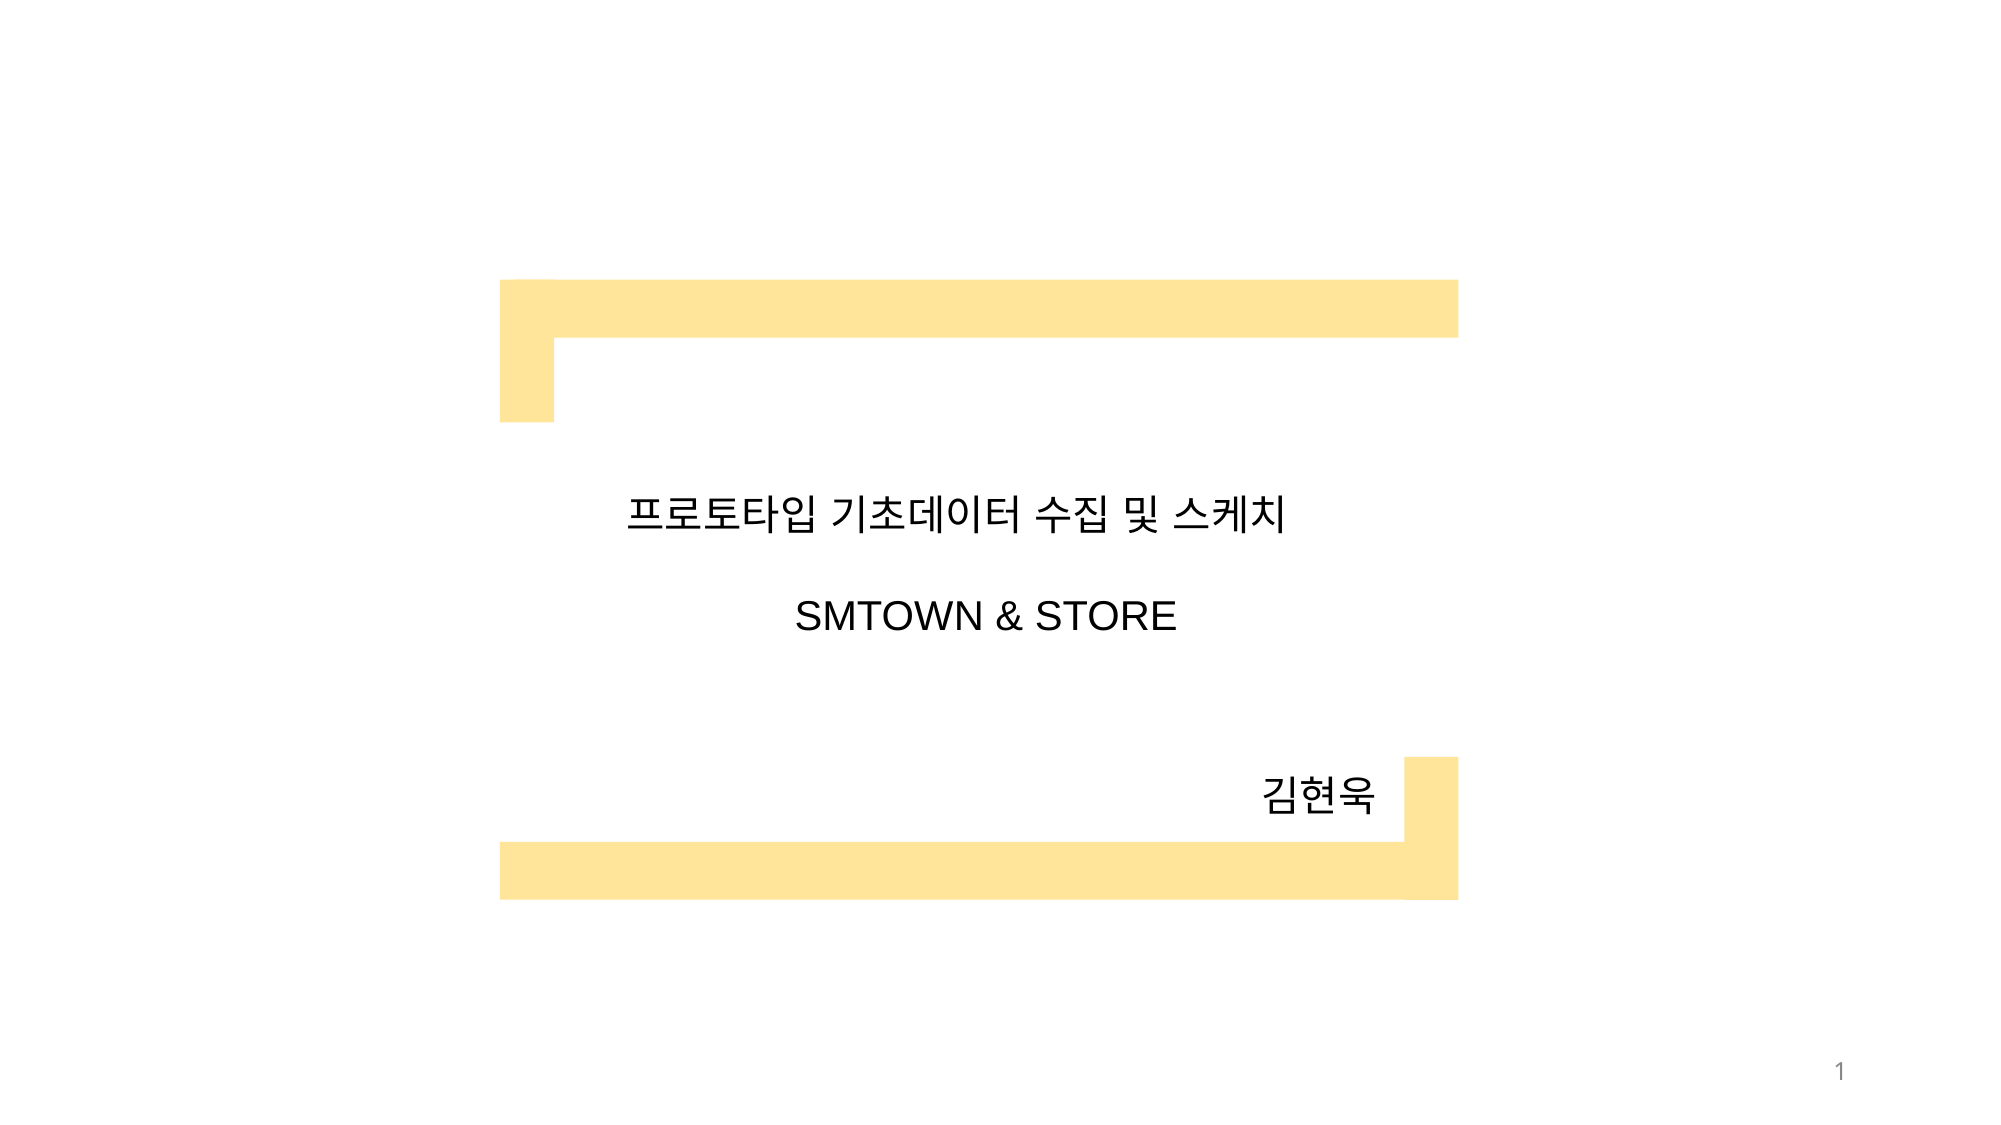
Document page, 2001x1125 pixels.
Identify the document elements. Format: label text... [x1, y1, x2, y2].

text_box 김현욱 [1246, 762, 1403, 828]
text_box [514, 279, 1459, 338]
text_box [499, 841, 1404, 900]
text_box [1404, 756, 1459, 900]
slide_number ‹#› [1412, 1042, 1863, 1103]
text_box 프로토타입 기초데이터 수집 및 스케치 SMTOWN & STORE [611, 480, 1362, 646]
text_box [499, 279, 555, 423]
